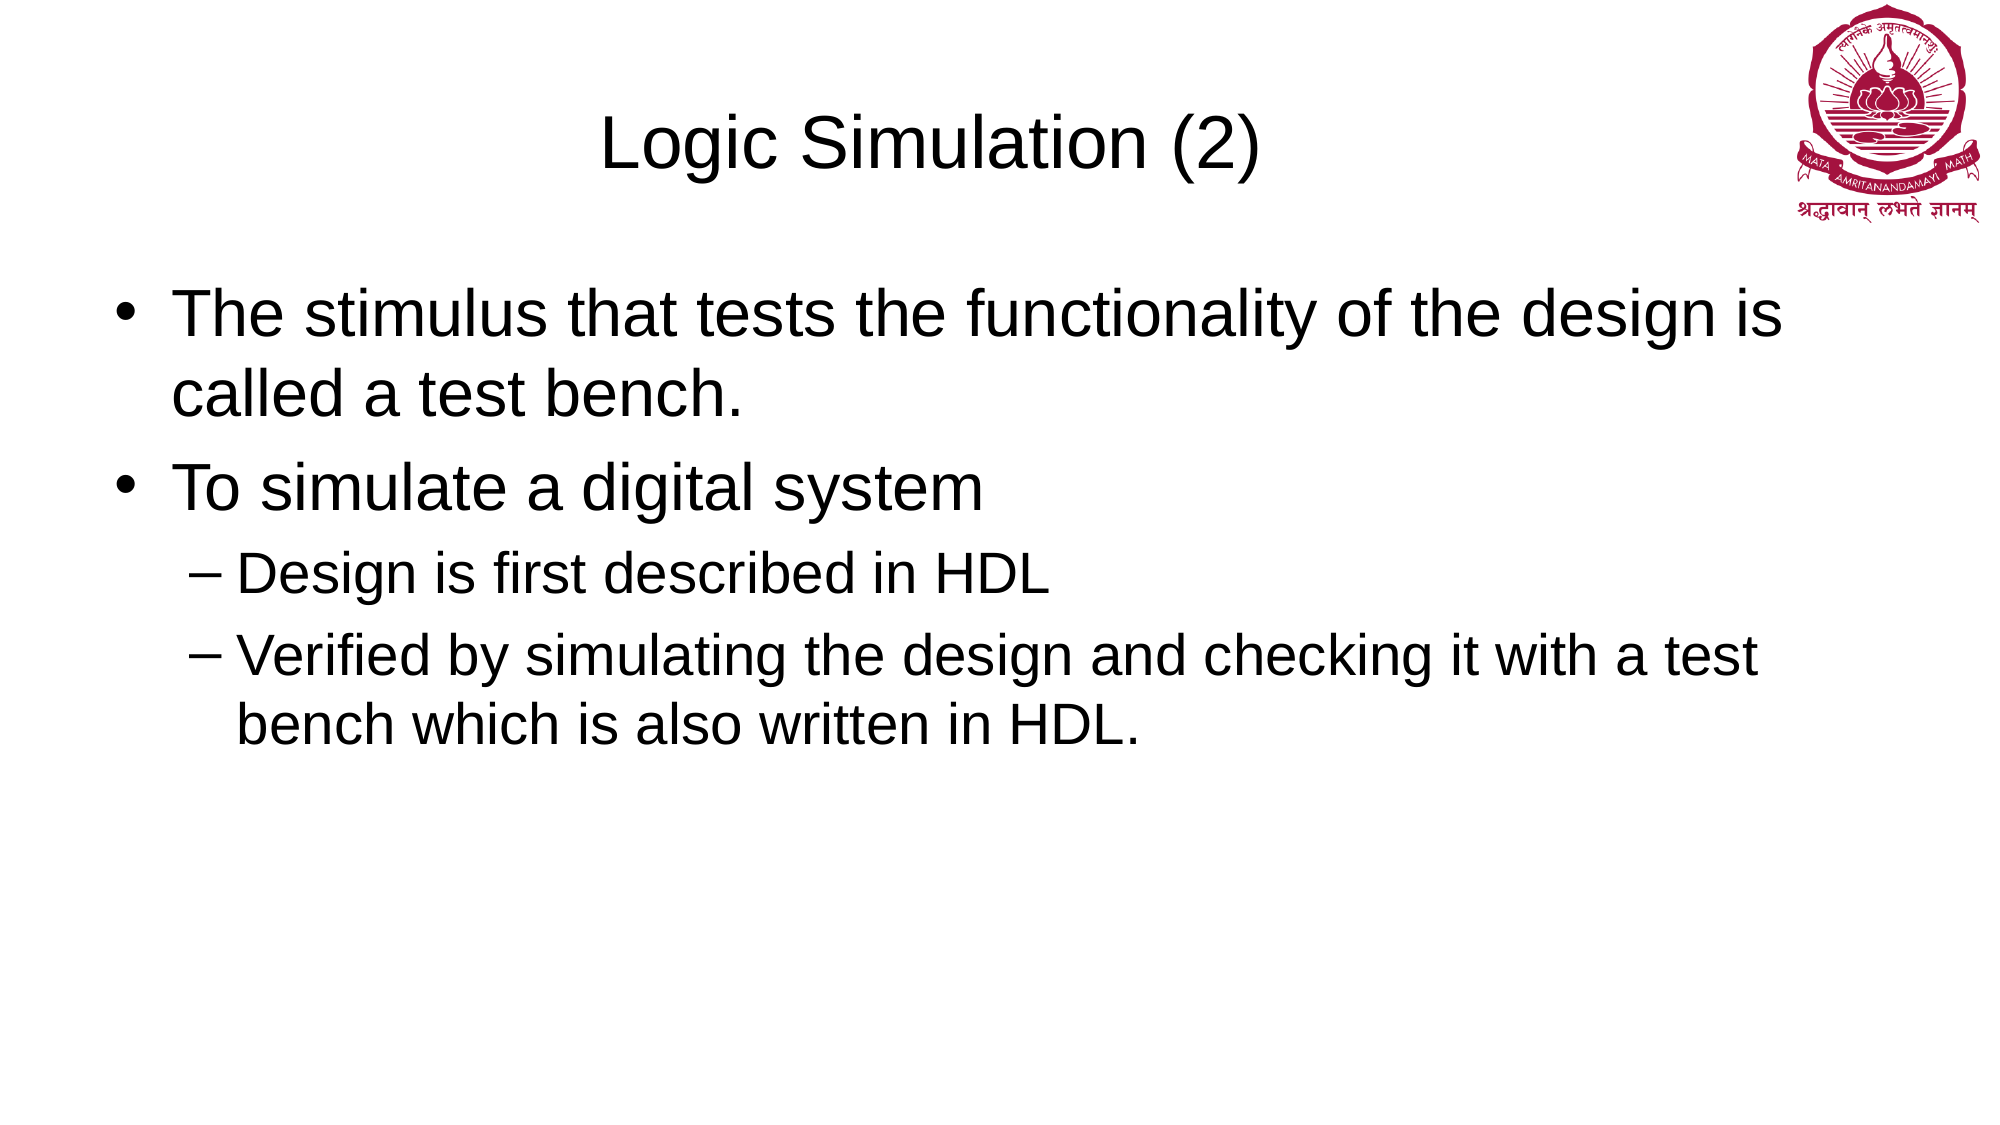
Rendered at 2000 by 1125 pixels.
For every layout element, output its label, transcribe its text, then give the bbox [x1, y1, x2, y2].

list The stimulus that tests the functionality of the design is called a test bench. To simulate a digital system Design is first described in HDL Verified by simulating the design and checking it with a test bench which is also written in HDL. [99, 262, 1900, 1005]
title Logic Simulation (2) [99, 45, 1763, 233]
picture [1776, 1, 2000, 225]
